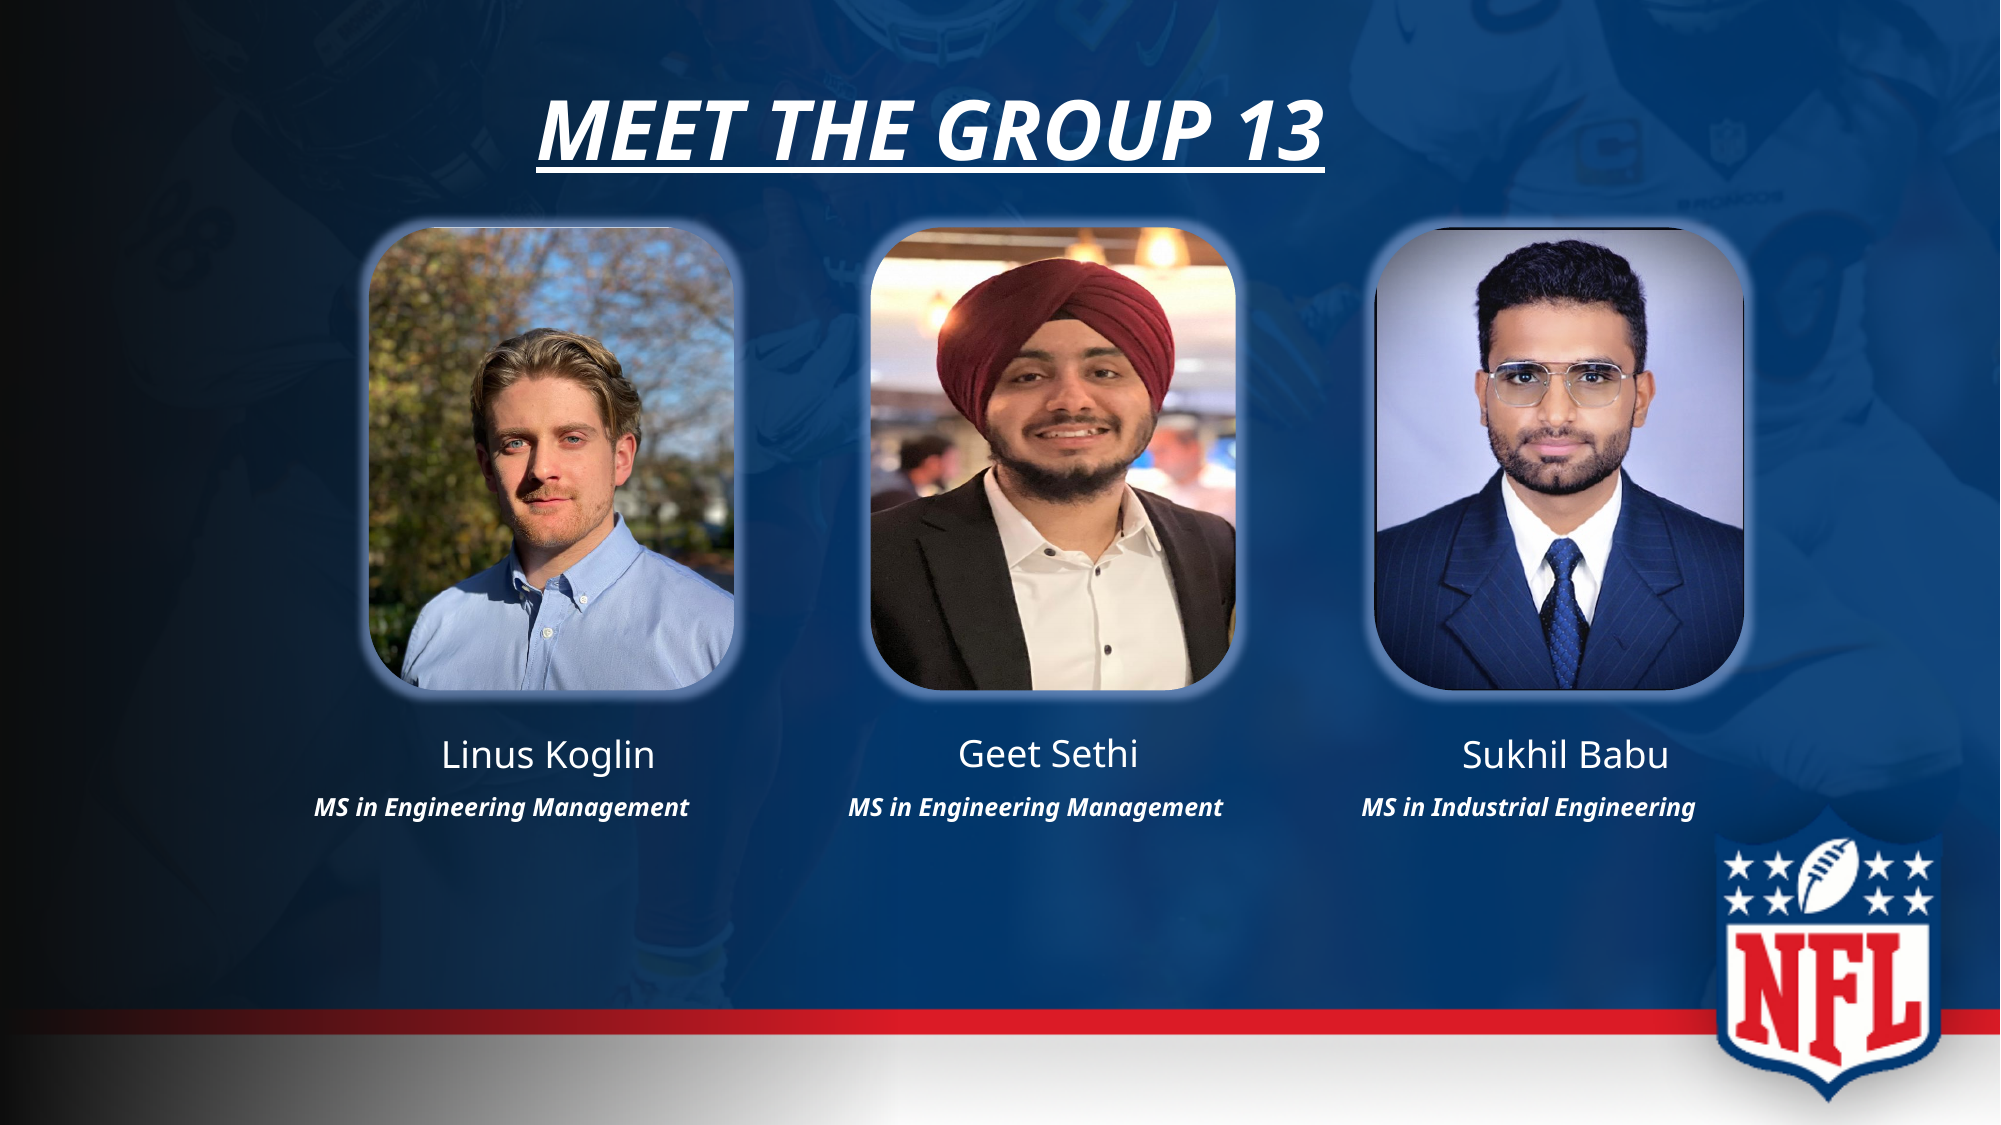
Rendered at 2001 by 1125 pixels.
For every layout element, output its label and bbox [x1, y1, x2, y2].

picture [0, 0, 2000, 1125]
text_box [292, 69, 1781, 830]
